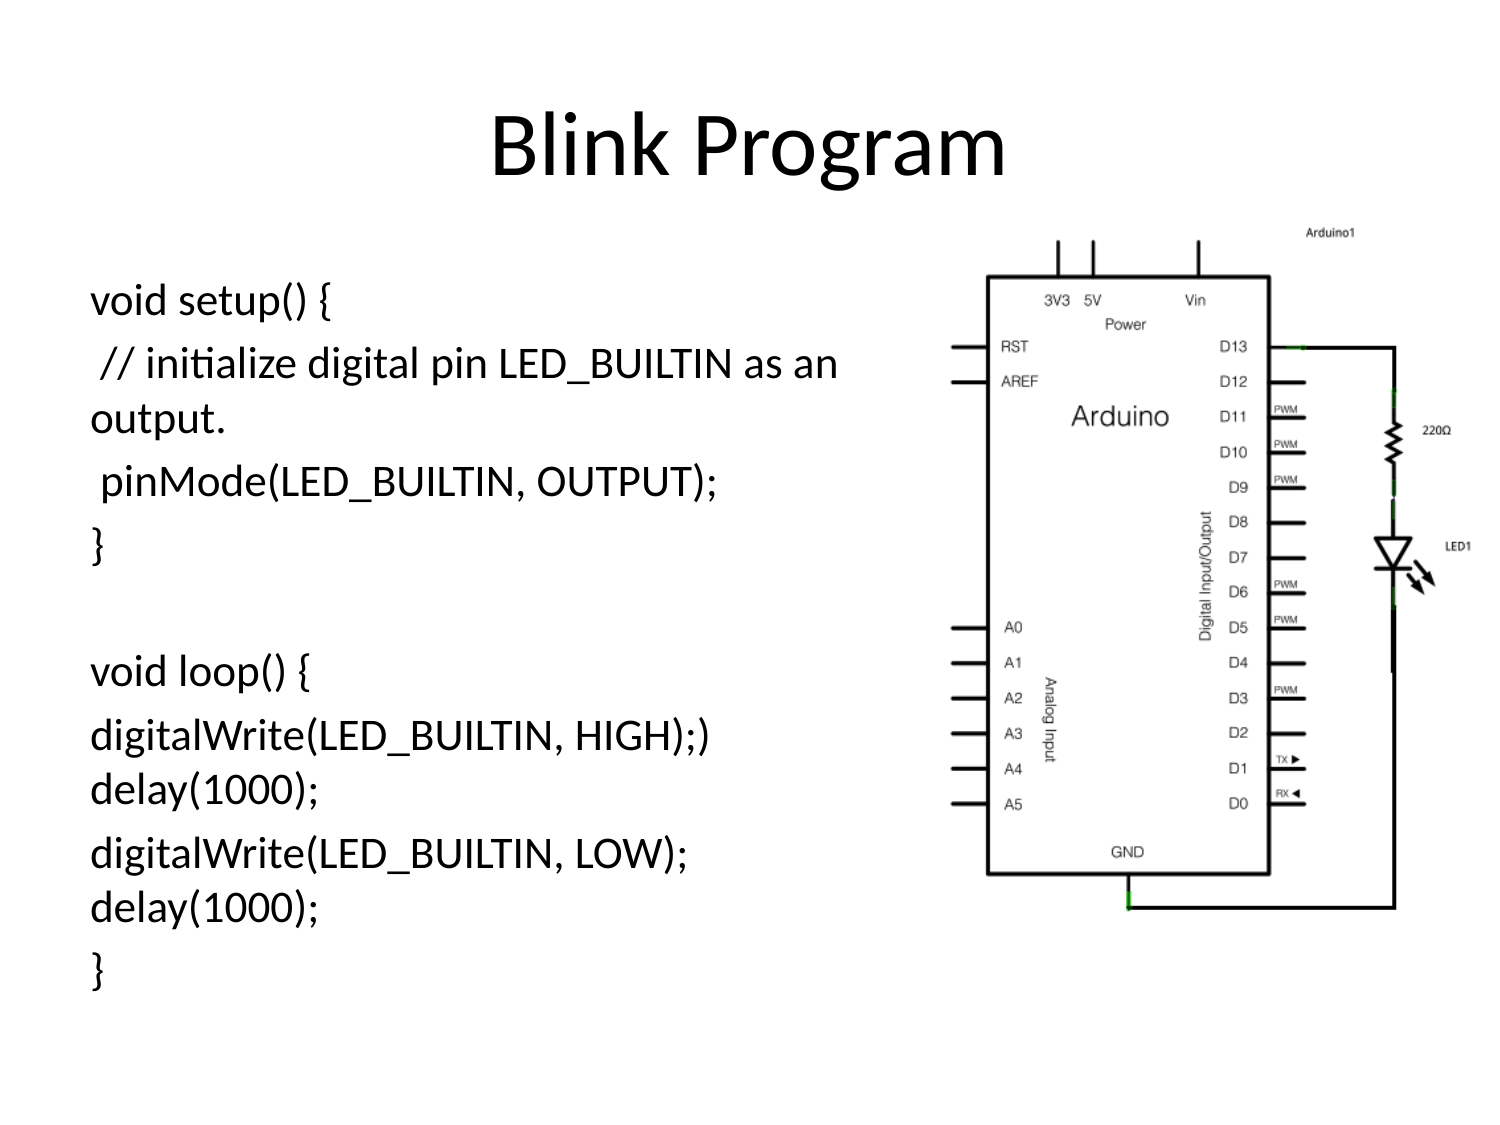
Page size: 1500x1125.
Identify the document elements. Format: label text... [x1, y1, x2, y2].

title Blink Program [75, 45, 1425, 233]
picture [887, 211, 1486, 914]
list void setup() { // initialize digital pin LED_BUILTIN as an output. pinMode(LED_BUILTIN, OUTPUT); } void loop() { digitalWrite(LED_BUILTIN, HIGH);) delay(1000); digitalWrite(LED_BUILTIN, LOW); delay(1000); } [75, 262, 938, 1005]
